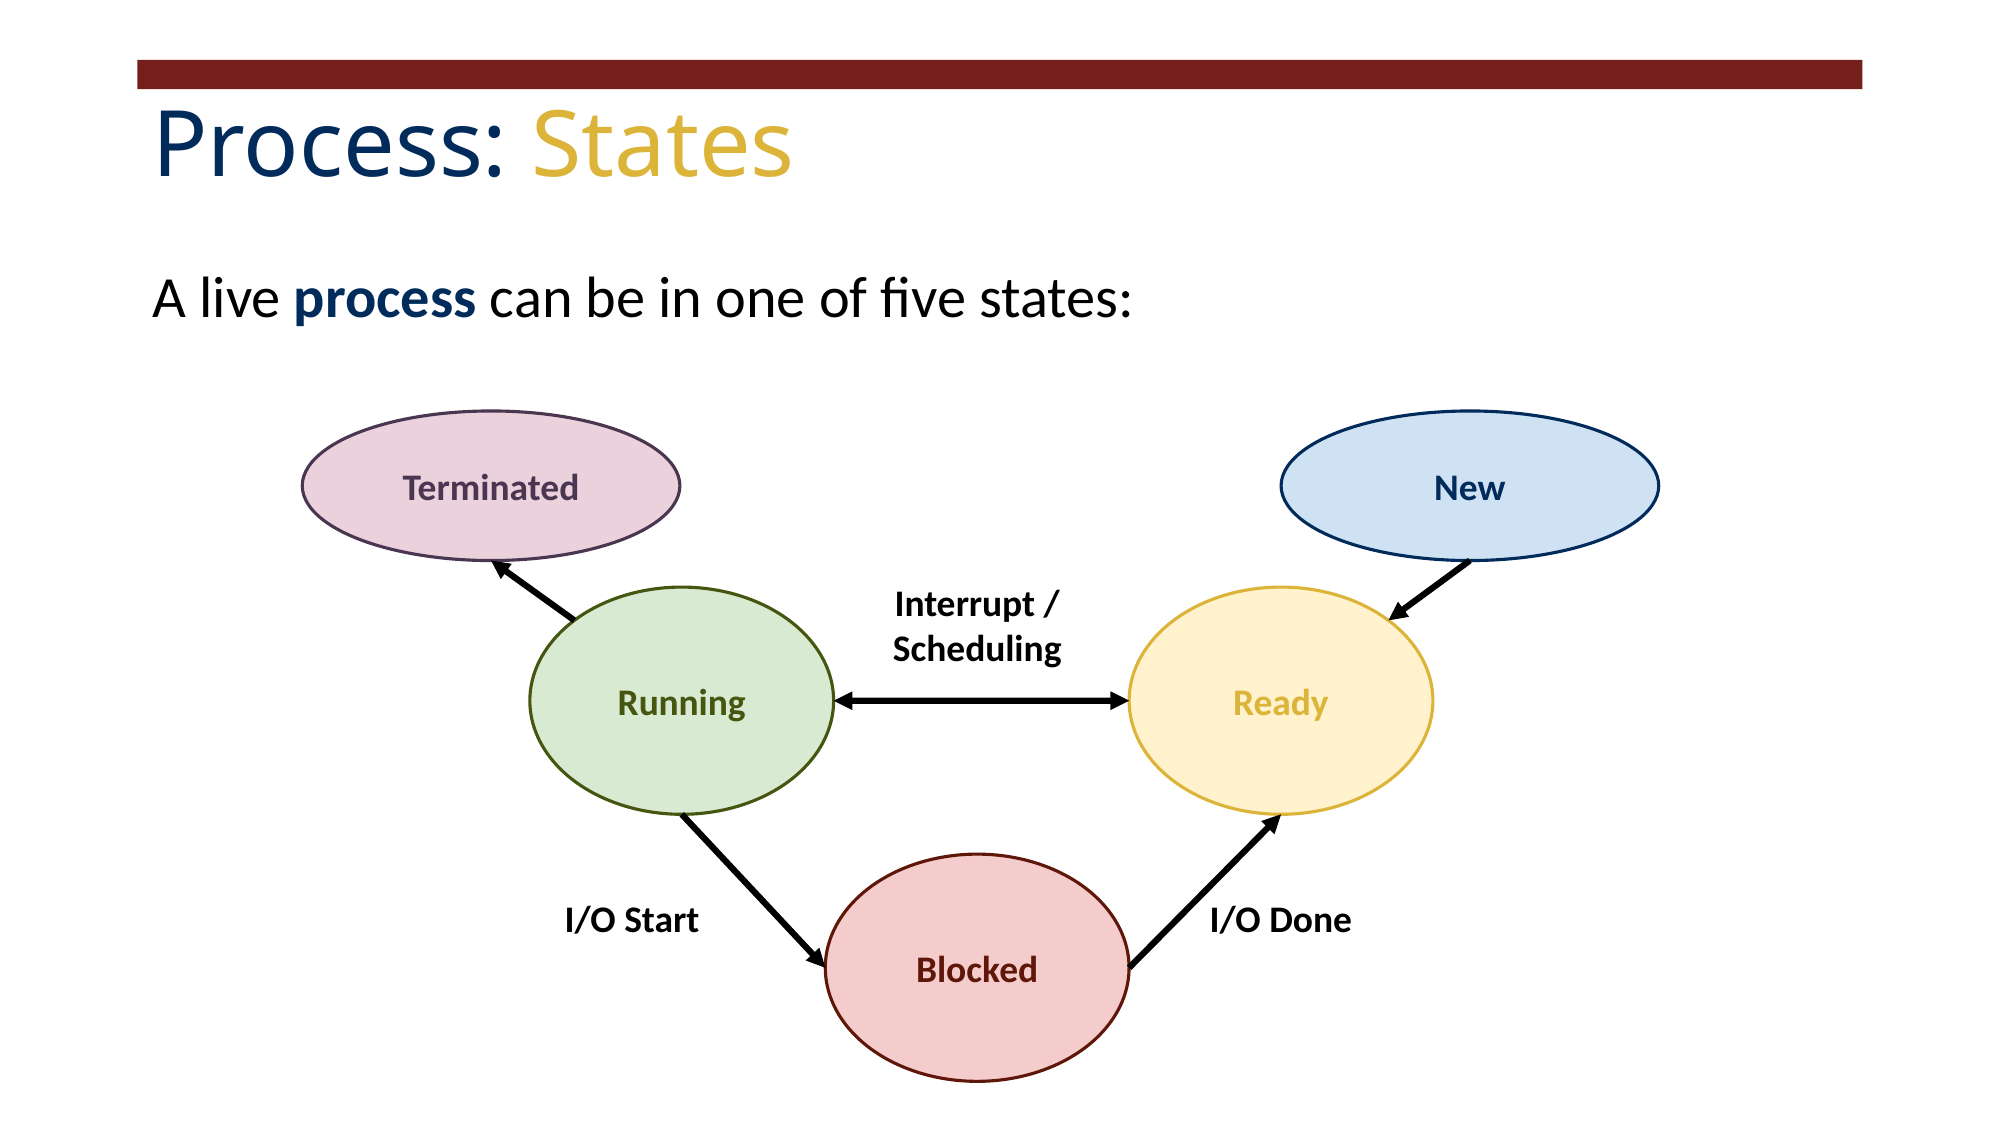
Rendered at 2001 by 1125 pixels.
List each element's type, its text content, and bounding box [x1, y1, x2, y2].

text_box Blocked [825, 854, 1130, 1082]
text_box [681, 814, 826, 968]
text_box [1129, 814, 1282, 968]
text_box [491, 560, 575, 621]
text_box I/O Done [1178, 854, 1384, 982]
text_box Interrupt / Scheduling [835, 560, 1119, 688]
text_box Running [529, 587, 834, 815]
title Process: States [137, 59, 1863, 233]
text_box Ready [1129, 587, 1433, 815]
text_box New [1281, 410, 1659, 561]
text_box I/O Start [529, 854, 735, 982]
text_box Terminated [302, 410, 680, 561]
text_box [1388, 560, 1470, 621]
list A live process can be in one of five states: [137, 251, 1863, 1103]
